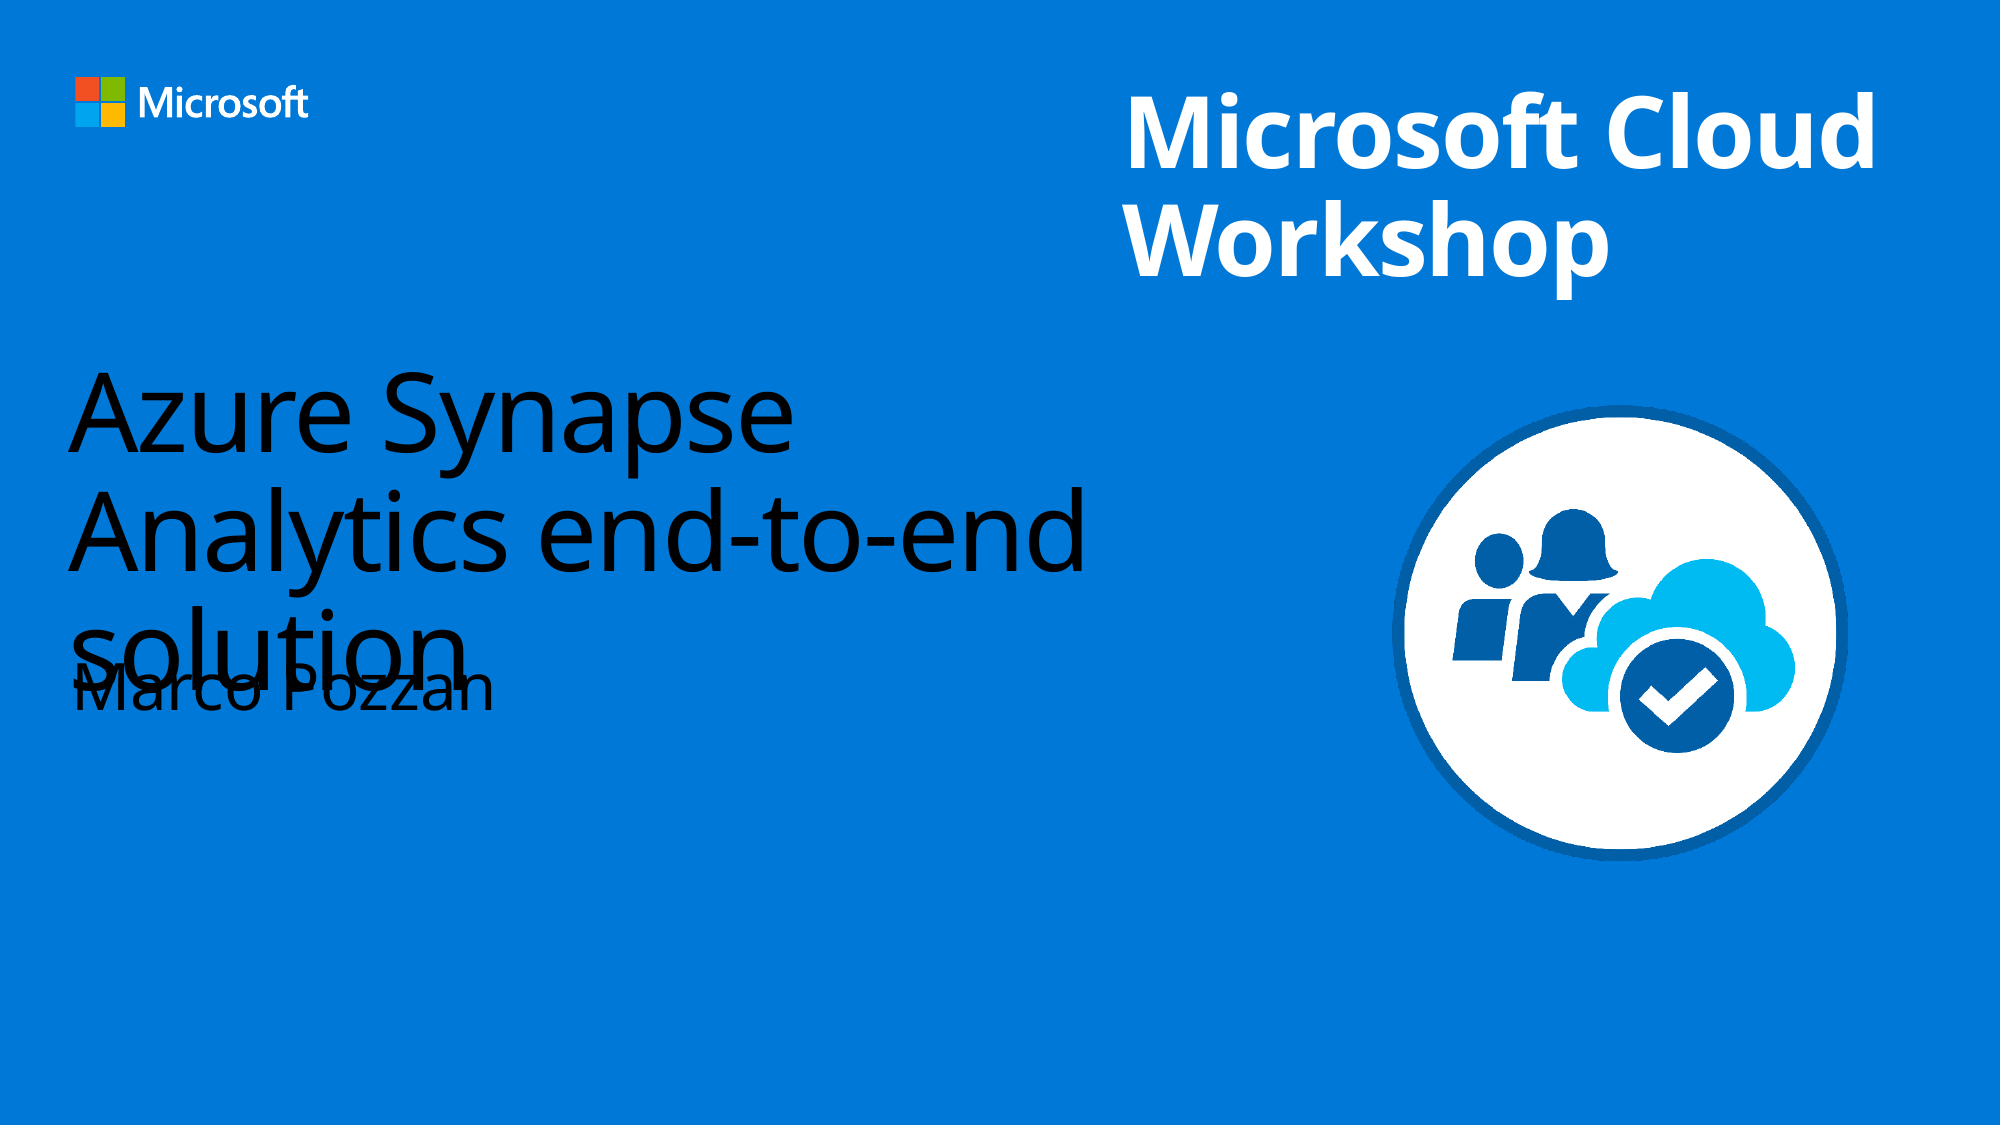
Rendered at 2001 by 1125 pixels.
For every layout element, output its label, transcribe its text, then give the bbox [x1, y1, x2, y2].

picture [1392, 405, 1848, 861]
list Marco Pozzan [44, 636, 1221, 931]
title Azure Synapse Analytics end-to-end solution [44, 341, 1221, 490]
